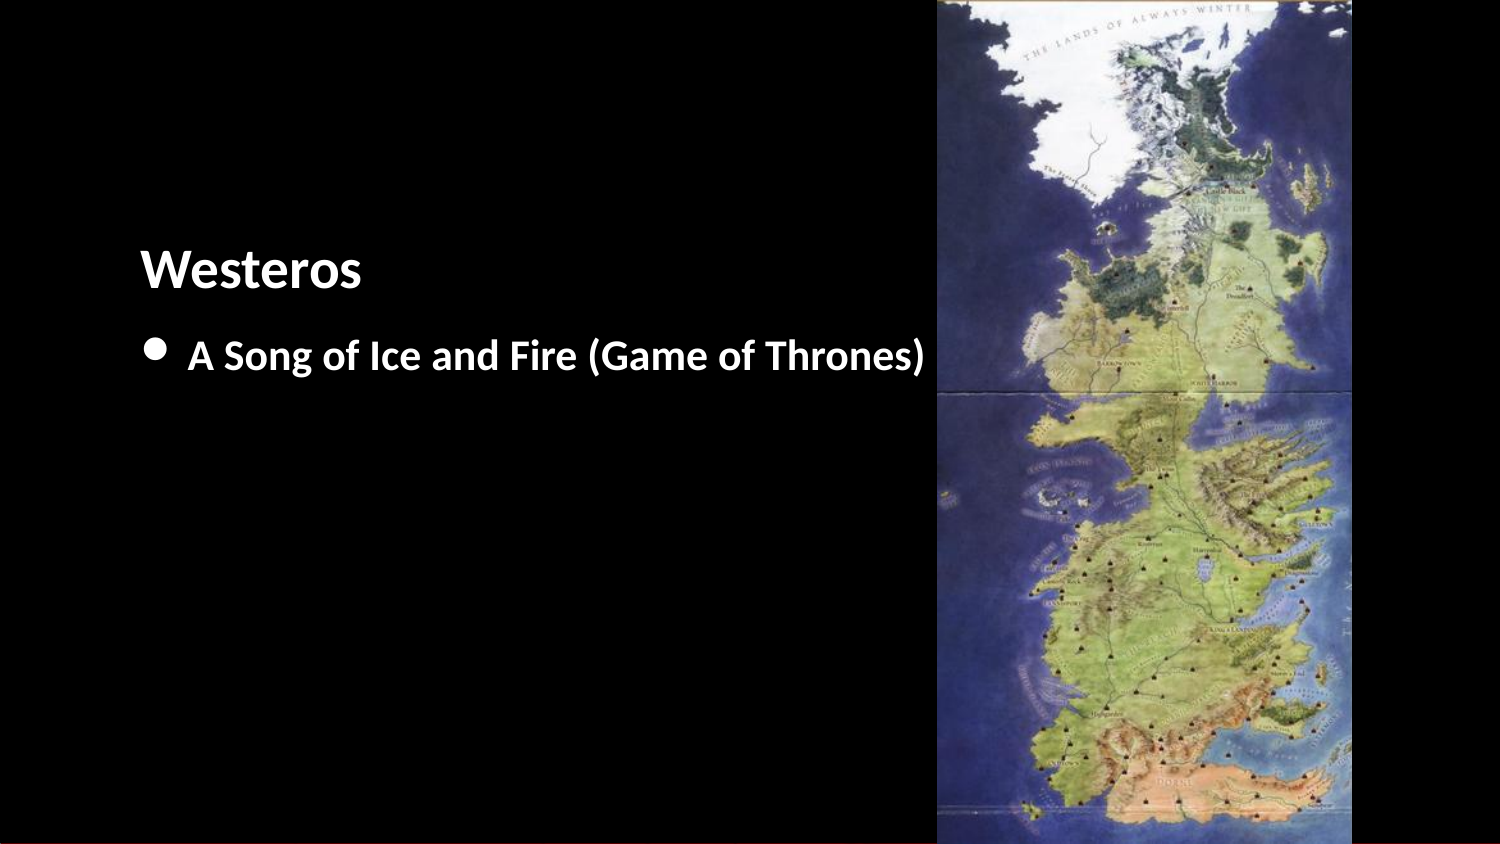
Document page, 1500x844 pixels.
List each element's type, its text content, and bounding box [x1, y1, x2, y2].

picture [937, 0, 1352, 844]
list Westeros A Song of Ice and Fire (Game of Thrones) [131, 234, 937, 760]
